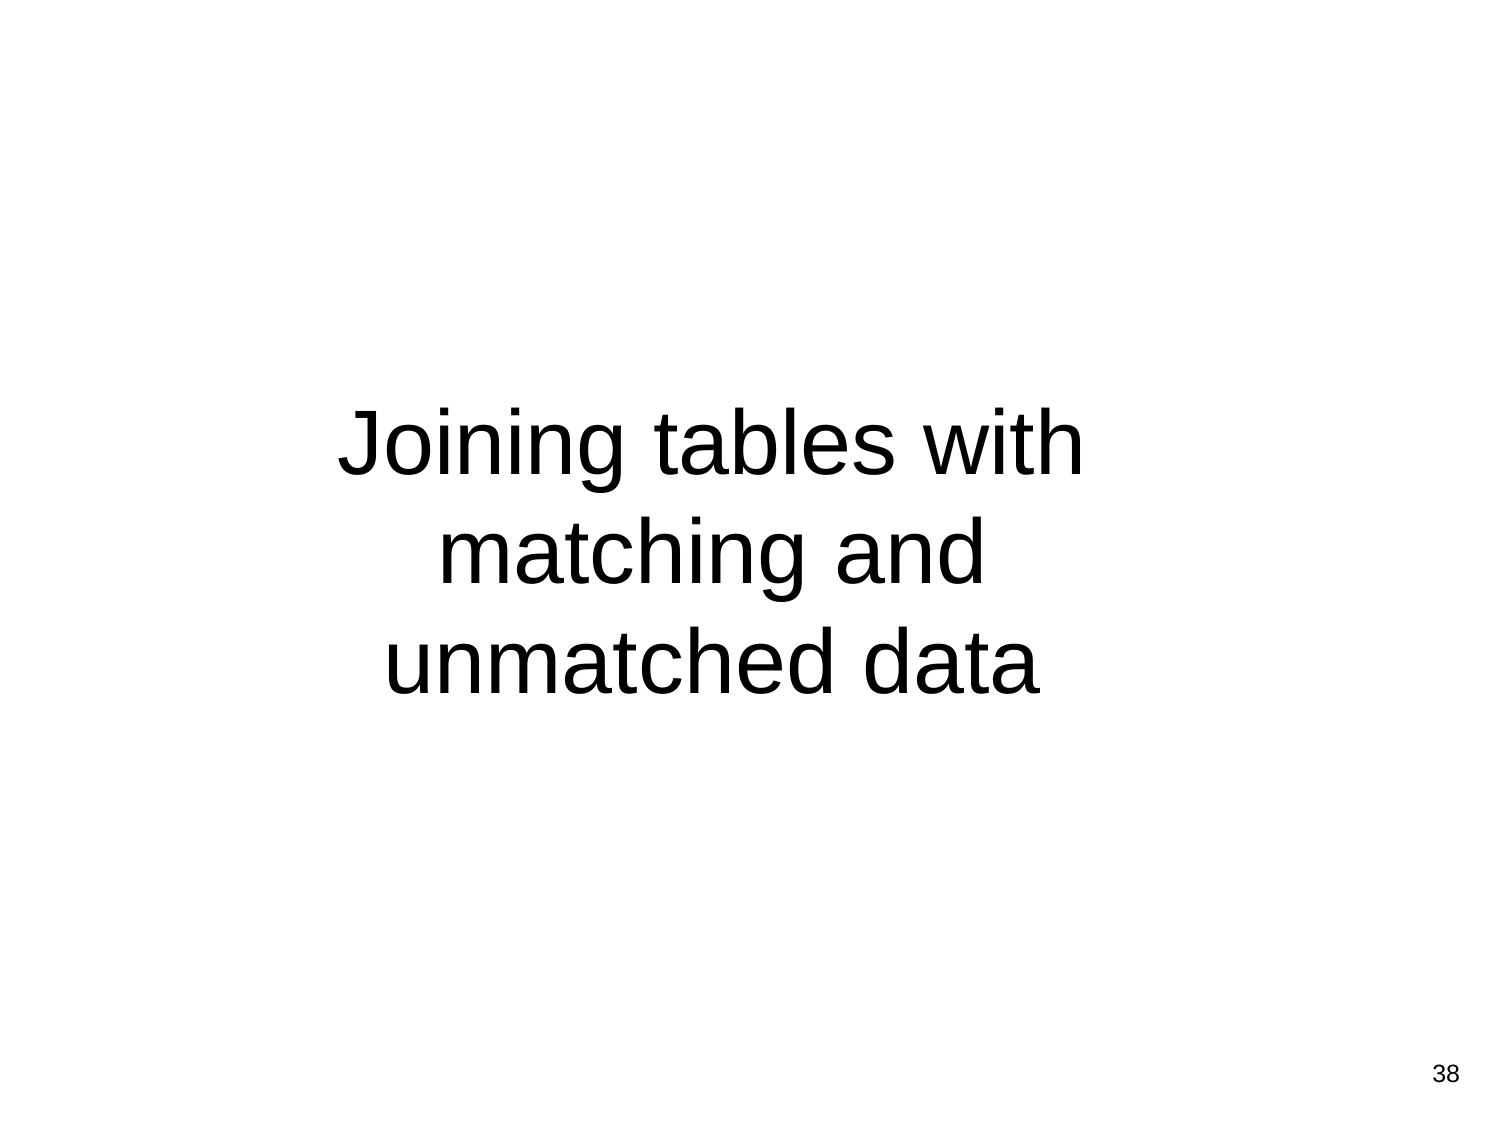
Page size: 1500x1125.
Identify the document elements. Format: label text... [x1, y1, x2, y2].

text_box Joining tables with matching and unmatched data [212, 374, 1213, 720]
